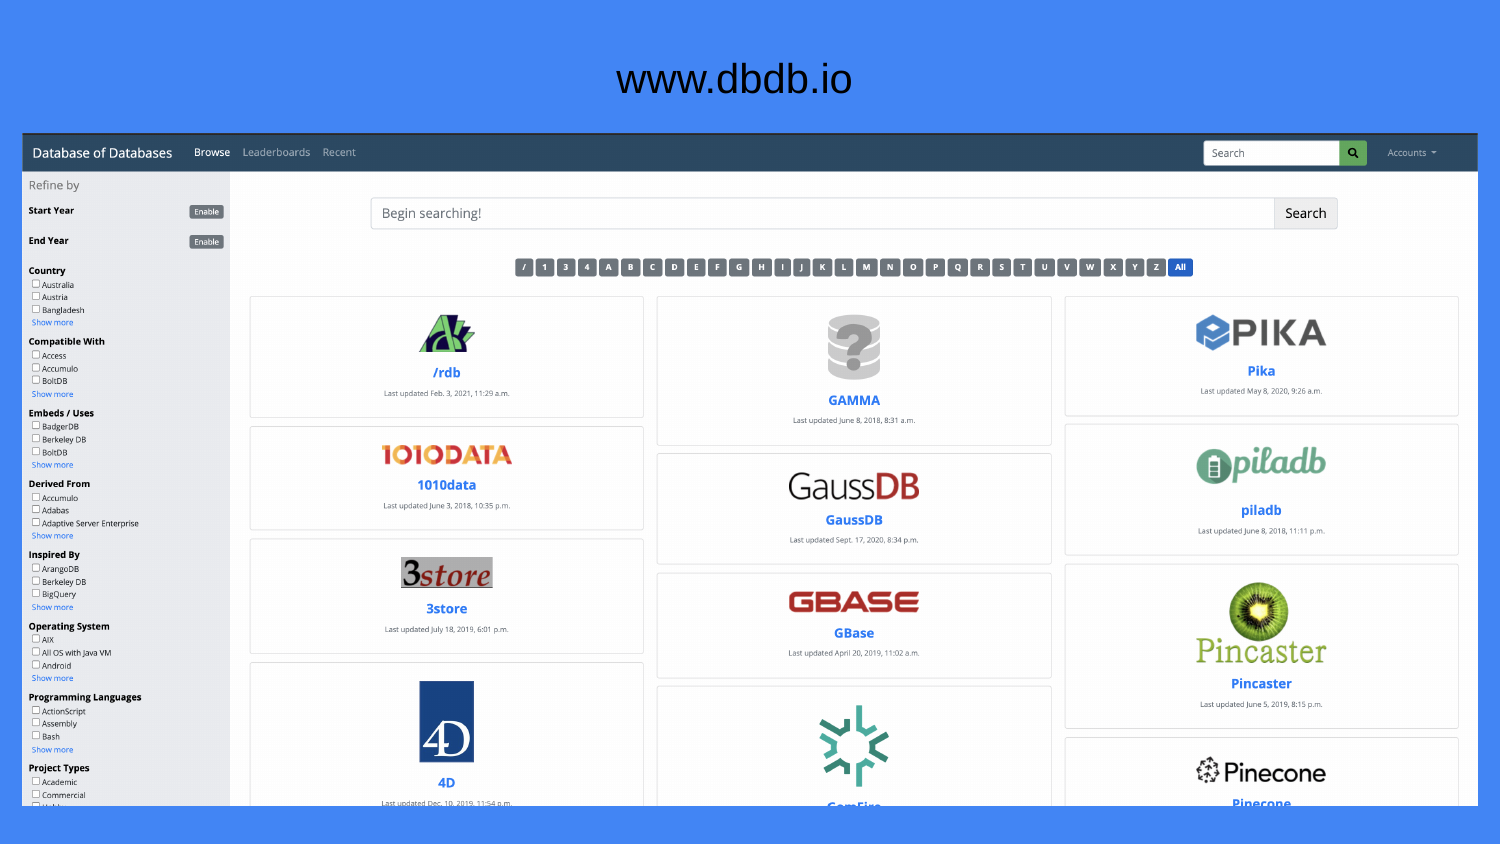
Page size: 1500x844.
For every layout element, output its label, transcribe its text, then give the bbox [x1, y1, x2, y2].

text_box www.dbdb.io [423, 44, 1047, 110]
picture [22, 133, 1478, 807]
